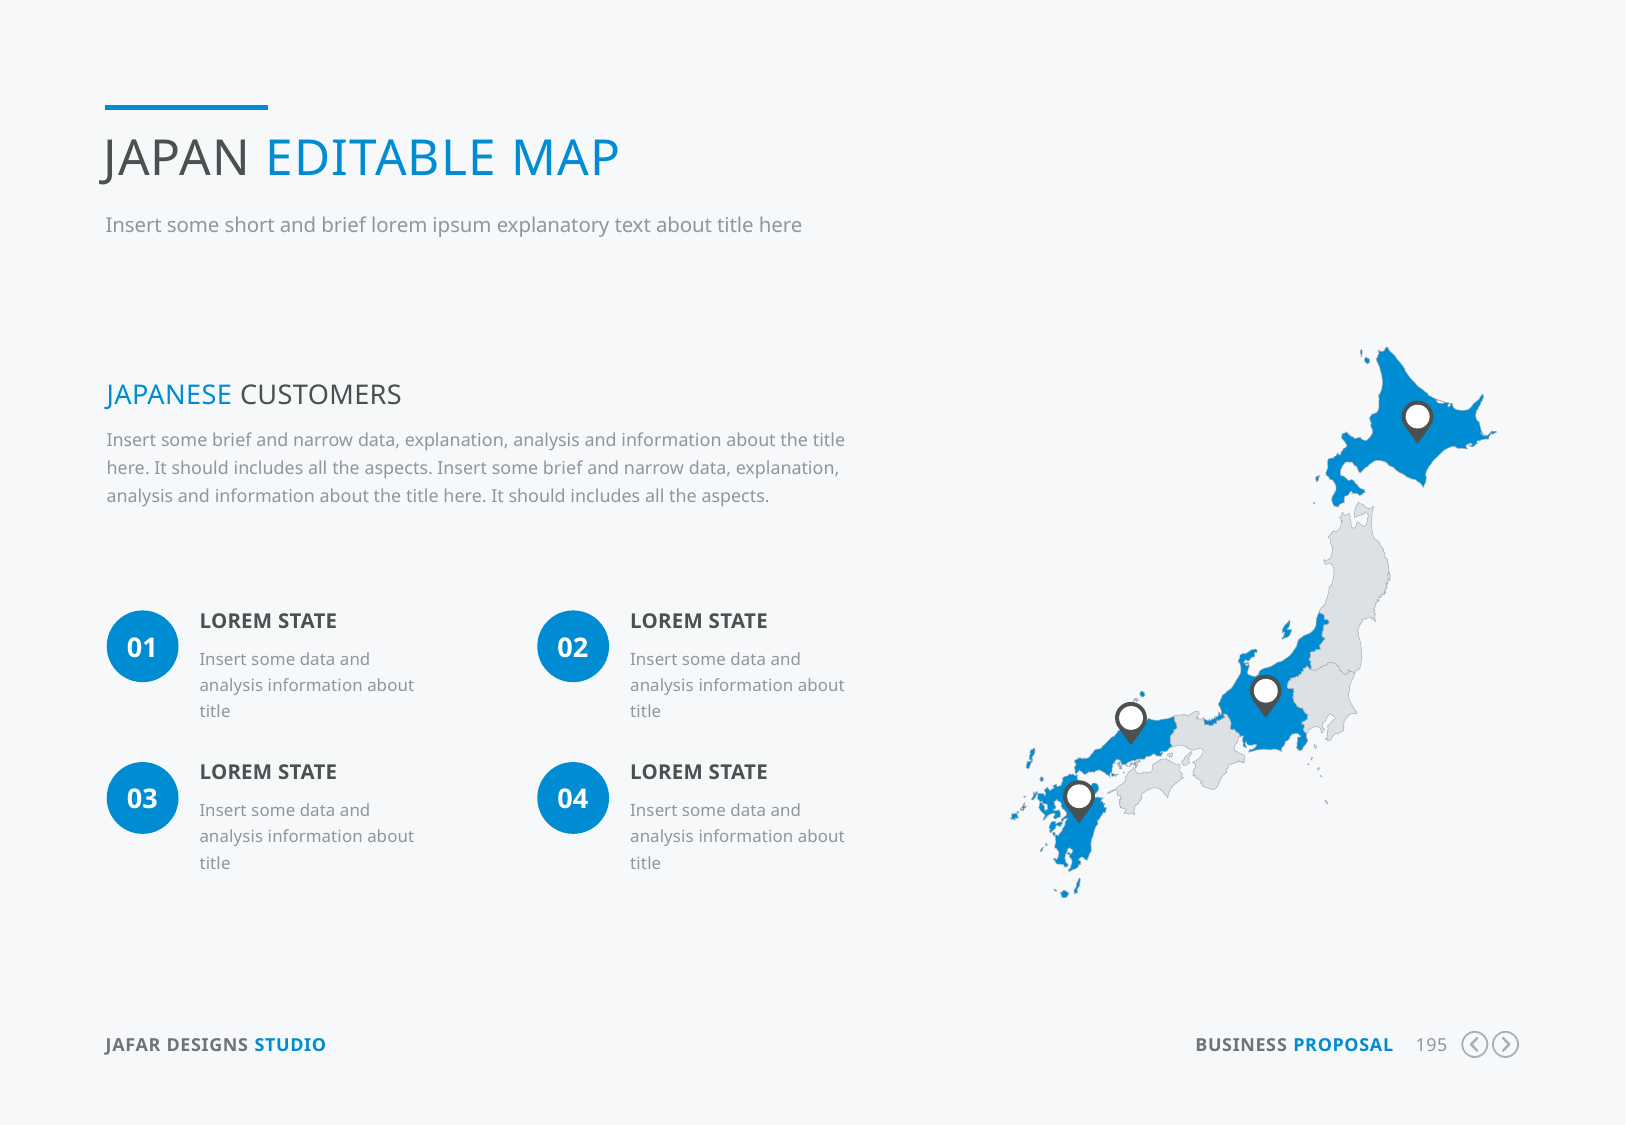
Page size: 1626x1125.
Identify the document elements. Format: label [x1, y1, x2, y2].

text_box [537, 762, 610, 834]
list [105, 209, 1519, 241]
text_box [199, 759, 434, 847]
text_box [106, 610, 179, 683]
text_box [630, 607, 865, 696]
text_box [537, 610, 610, 683]
text_box [106, 762, 179, 834]
text_box [106, 377, 863, 508]
text_box [199, 607, 434, 696]
list [103, 125, 1518, 188]
text_box [1010, 346, 1497, 898]
text_box [630, 759, 865, 847]
